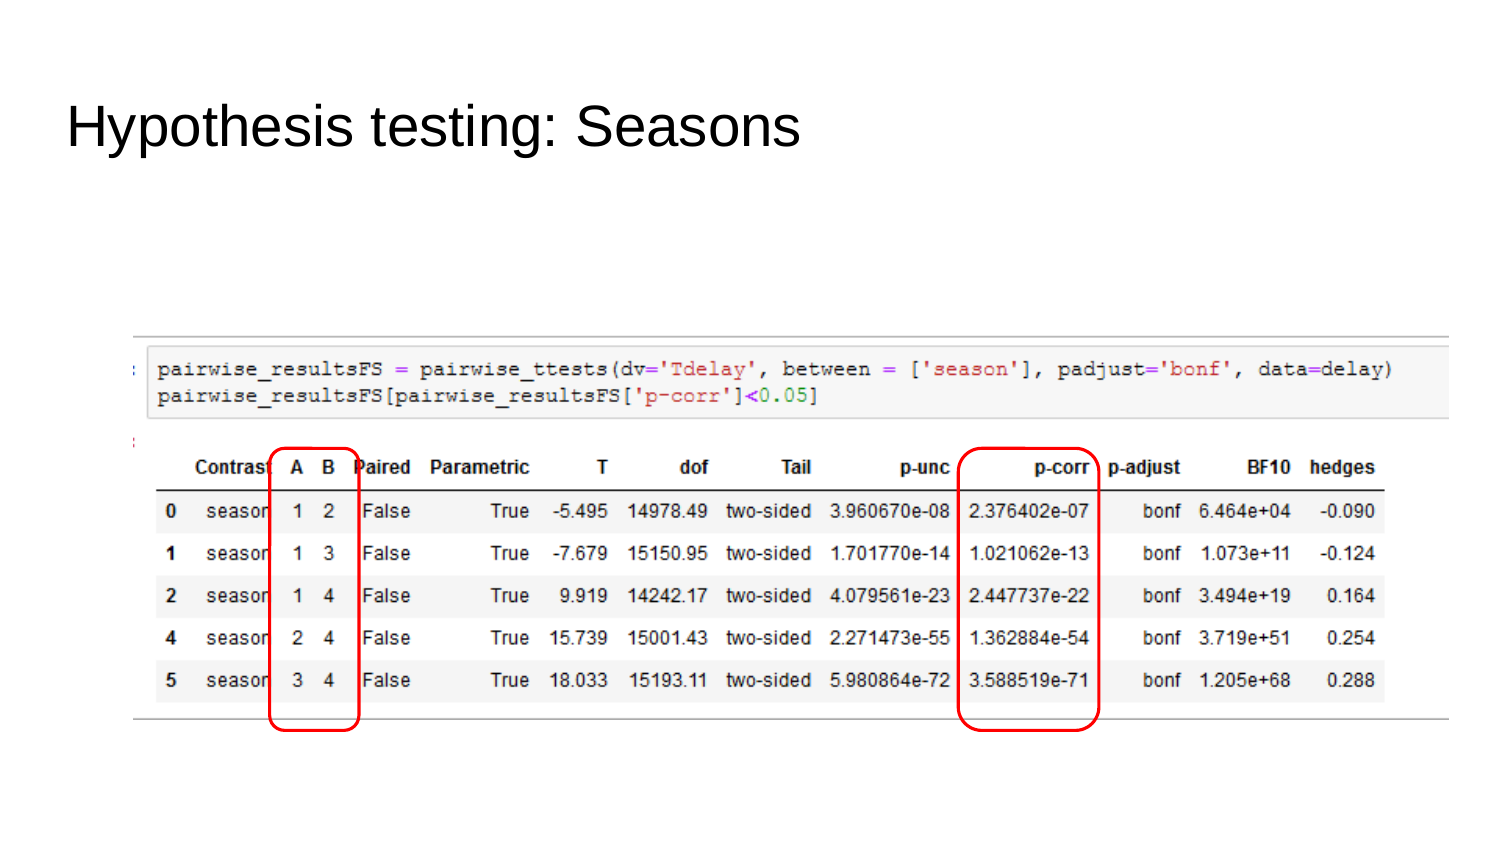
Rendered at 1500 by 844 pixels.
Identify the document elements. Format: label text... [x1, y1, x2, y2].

title Hypothesis testing: Seasons [51, 72, 1449, 167]
text_box [969, 727, 1088, 731]
picture [132, 330, 1450, 721]
text_box [275, 727, 354, 731]
